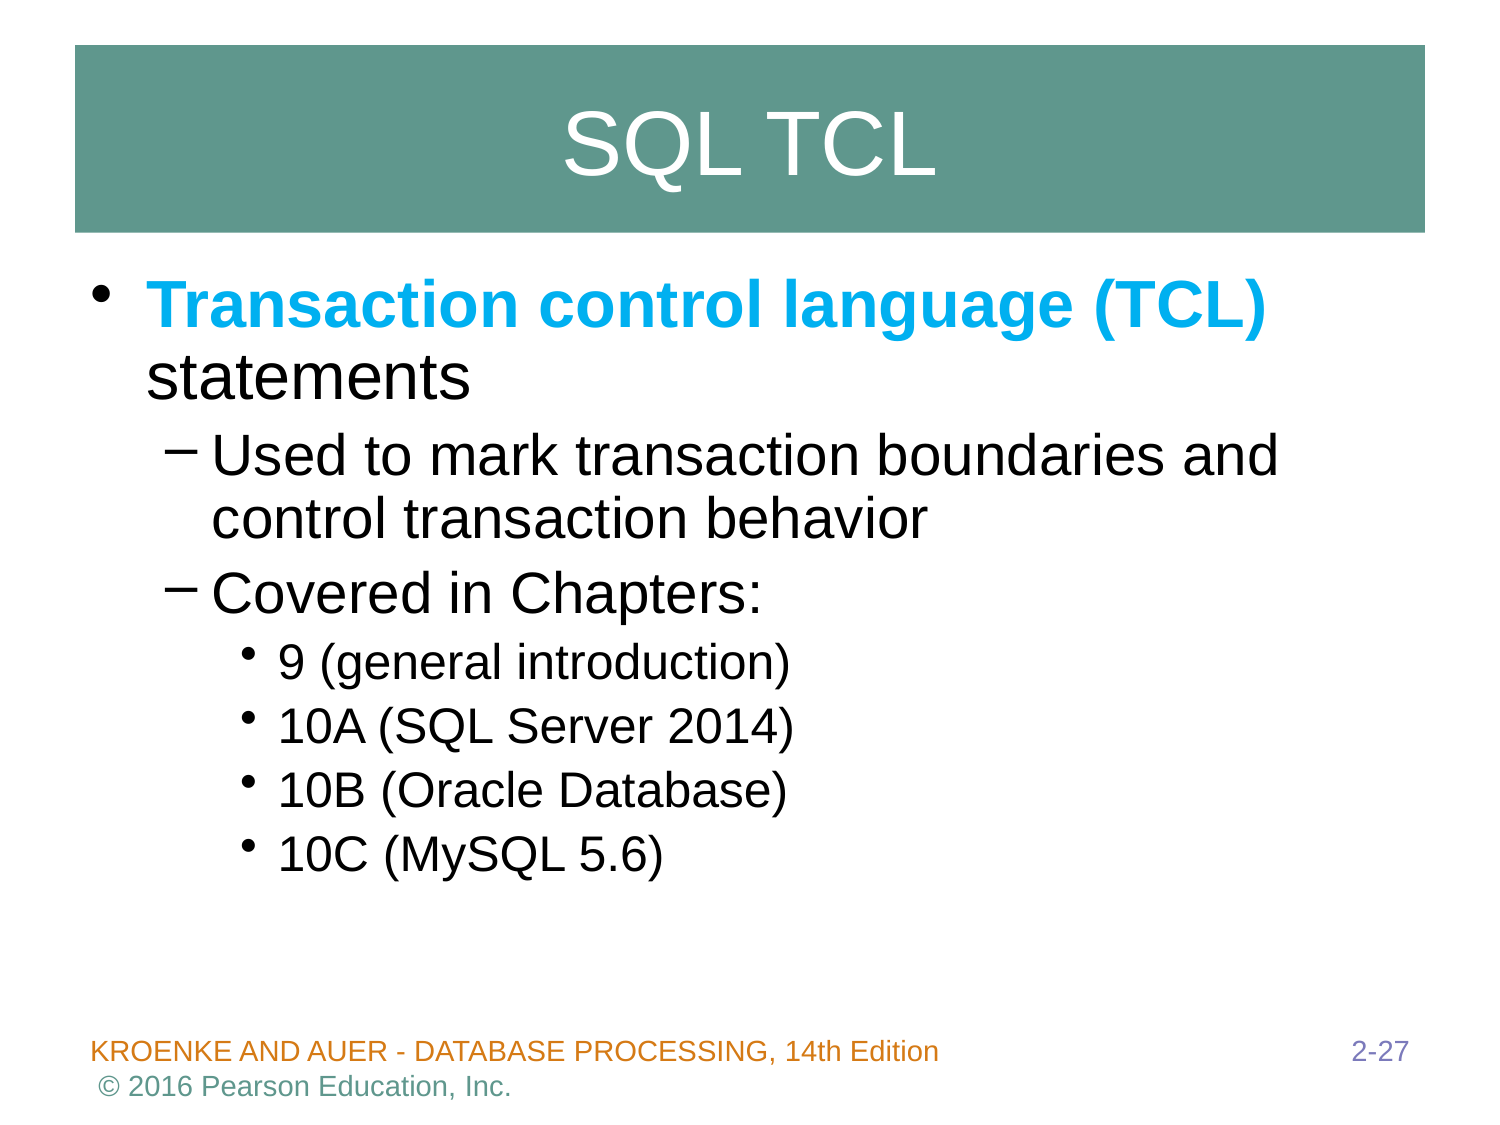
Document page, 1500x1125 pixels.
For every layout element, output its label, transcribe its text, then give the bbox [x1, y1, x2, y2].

list Transaction control language (TCL) statements Used to mark transaction boundaries and control transaction behavior Covered in Chapters: 9 (general introduction) 10A (SQL Server 2014) 10B (Oracle Database) 10C (MySQL 5.6) [74, 262, 1426, 1006]
title SQL TCL [74, 44, 1426, 233]
slide_number 2-27 [1074, 1024, 1426, 1103]
footer KROENKE AND AUER - DATABASE PROCESSING, 14th Edition © 2016 Pearson Education, Inc. [74, 1024, 963, 1104]
